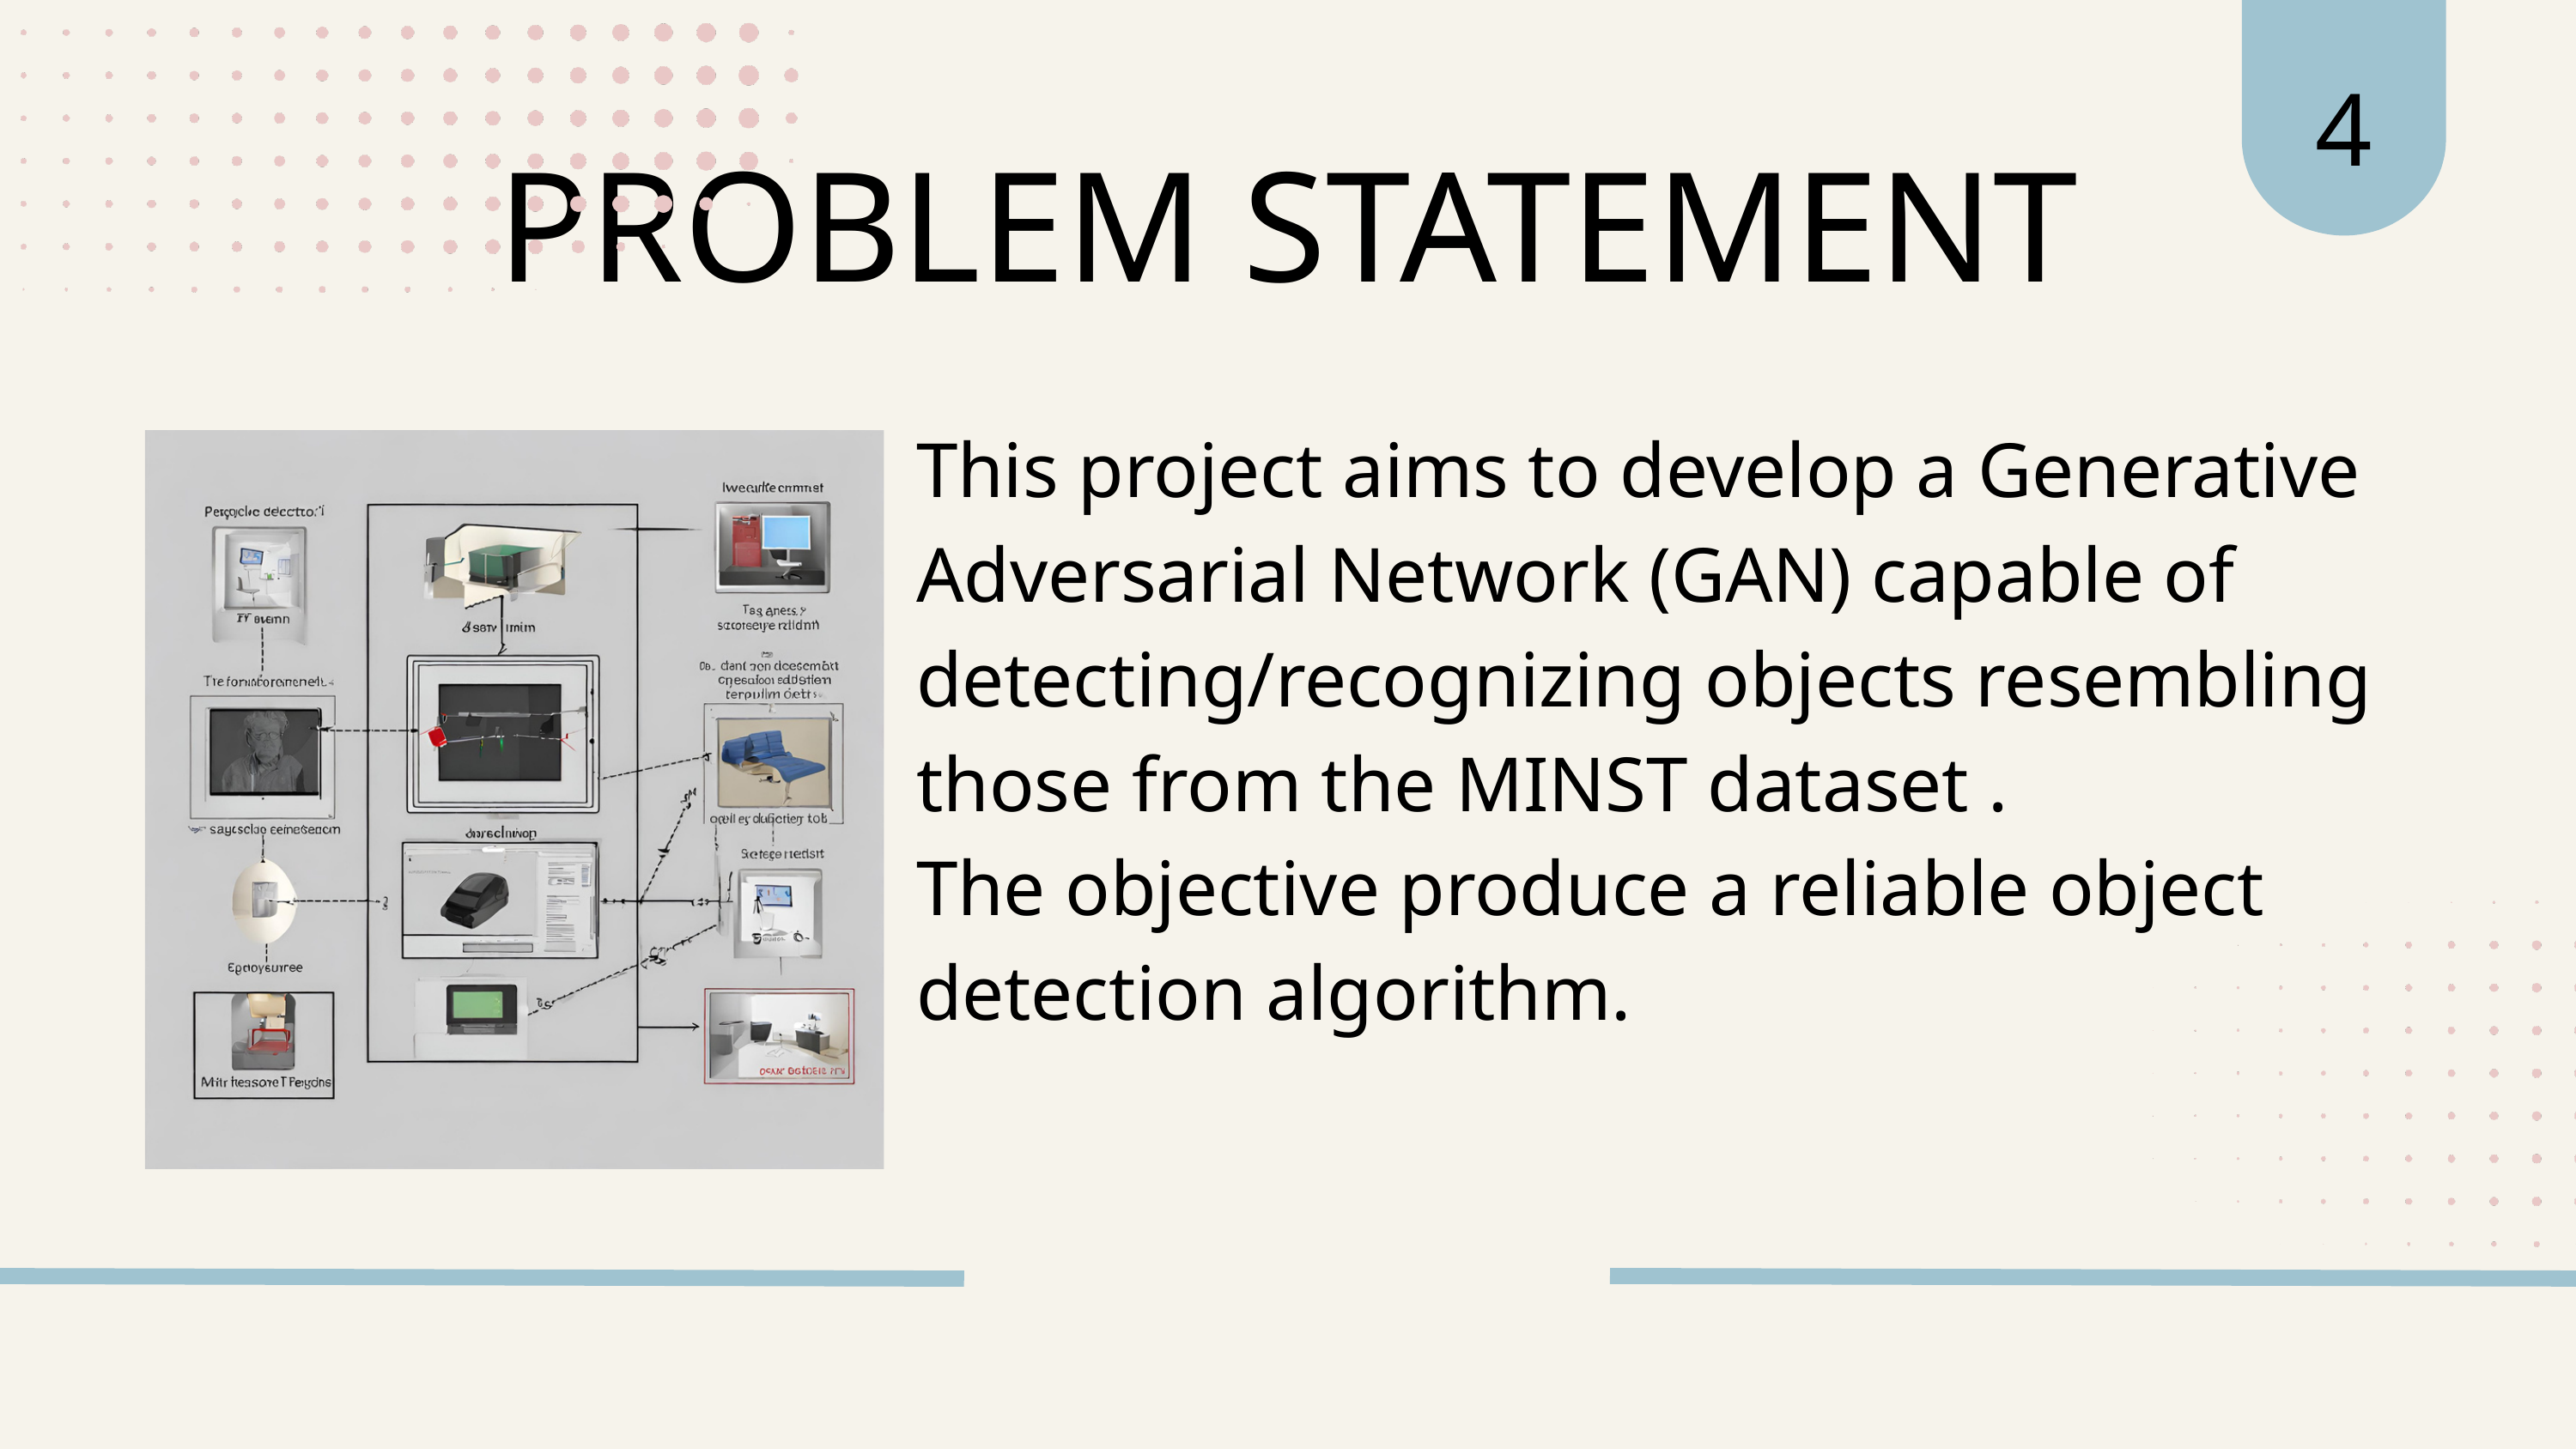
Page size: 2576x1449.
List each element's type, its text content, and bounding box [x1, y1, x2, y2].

text_box PROBLEM STATEMENT [359, 99, 2216, 312]
text_box [0, 0, 799, 293]
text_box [2233, 0, 2455, 236]
text_box This project aims to develop a Generative Adversarial Network (GAN) capable of detecting/recognizing objects resembling those from the MINST dataset . The objective produce a reliable object detection algorithm. [916, 407, 2485, 1036]
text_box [144, 430, 884, 1170]
text_box [2110, 898, 2576, 1247]
